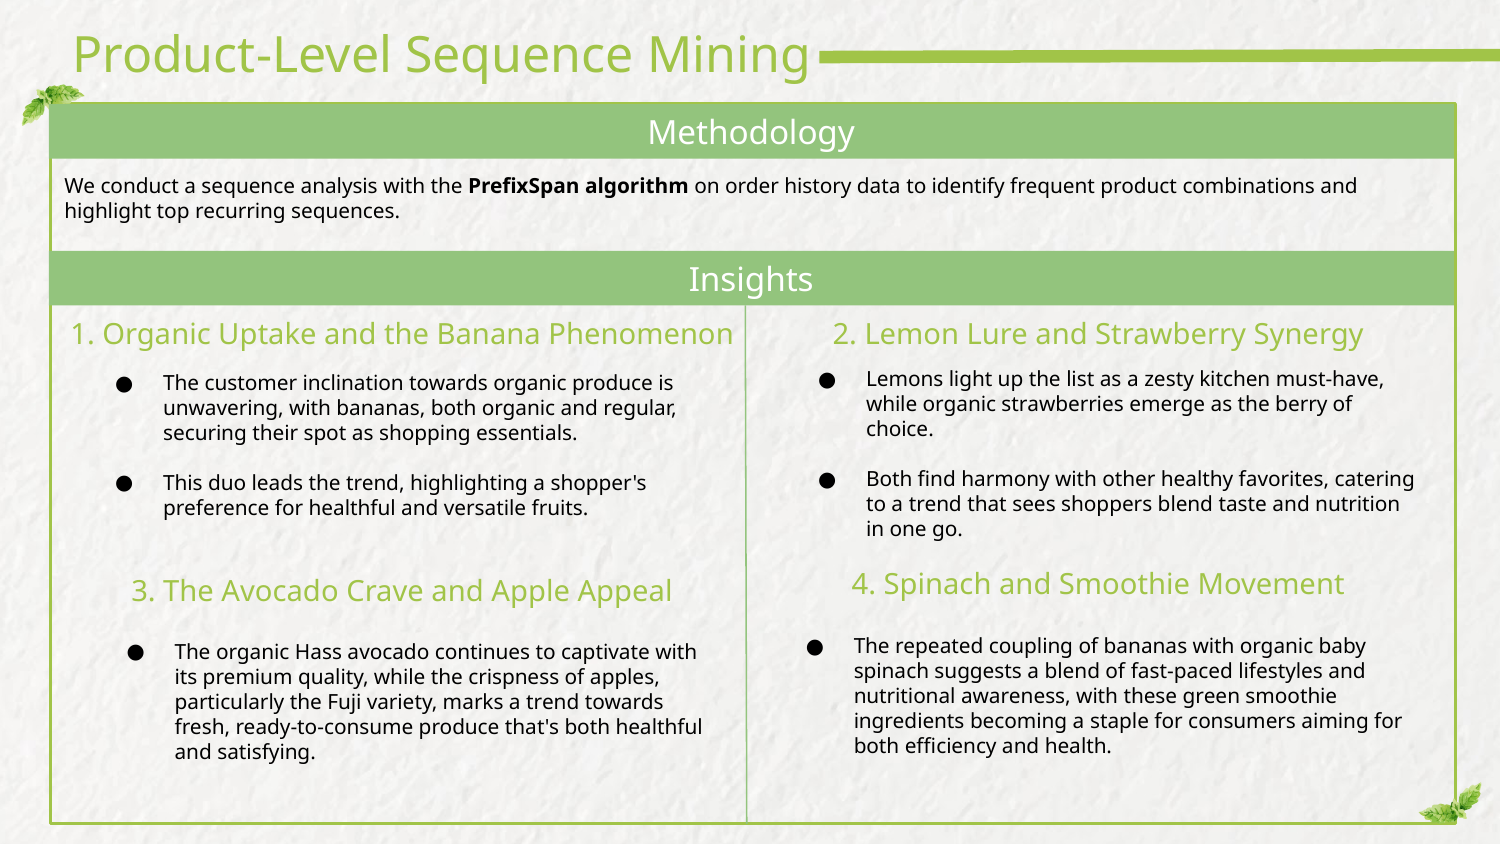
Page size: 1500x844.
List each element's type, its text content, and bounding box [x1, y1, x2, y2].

subtitle Lemons light up the list as a zesty kitchen must-have, while organic strawberries emerge as the berry of choice. Both find harmony with other healthy favorites, catering to a trend that sees shoppers blend taste and nutrition in one go. [775, 350, 1433, 563]
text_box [1418, 781, 1482, 825]
title Methodology [48, 104, 1454, 159]
text_box [50, 617, 739, 824]
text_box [21, 84, 85, 127]
title 2. Lemon Lure and Strawberry Synergy [749, 305, 1447, 361]
title Insights [48, 250, 1454, 306]
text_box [819, 54, 1500, 58]
subtitle The repeated coupling of bananas with organic baby spinach suggests a blend of fast-paced lifestyles and nutritional awareness, with these green smoothie ingredients becoming a staple for consumers aiming for both efficiency and health. [763, 617, 1433, 789]
text_box [751, 104, 1456, 824]
title 4. Spinach and Smoothie Movement [751, 555, 1451, 610]
title 3. The Avocado Crave and Apple Appeal [50, 562, 739, 617]
subtitle The customer inclination towards organic produce is unwavering, with bananas, both organic and regular, securing their spot as shopping essentials. This duo leads the trend, highlighting a shopper's preference for healthful and versatile fruits. [73, 354, 729, 556]
text_box We conduct a sequence analysis with the PrefixSpan algorithm on order history data to identify frequent product combinations and highlight top recurring sequences. [49, 158, 1455, 251]
subtitle The organic Hass avocado continues to captivate with its premium quality, while the crispness of apples, particularly the Fuji variety, marks a trend towards fresh, ready-to-consume produce that's both healthful and satisfying. [84, 623, 729, 783]
picture [0, 0, 1500, 844]
title Product-Level Sequence Mining [57, 12, 1089, 98]
text_box [50, 360, 739, 562]
title 1. Organic Uptake and the Banana Phenomenon [50, 306, 742, 360]
